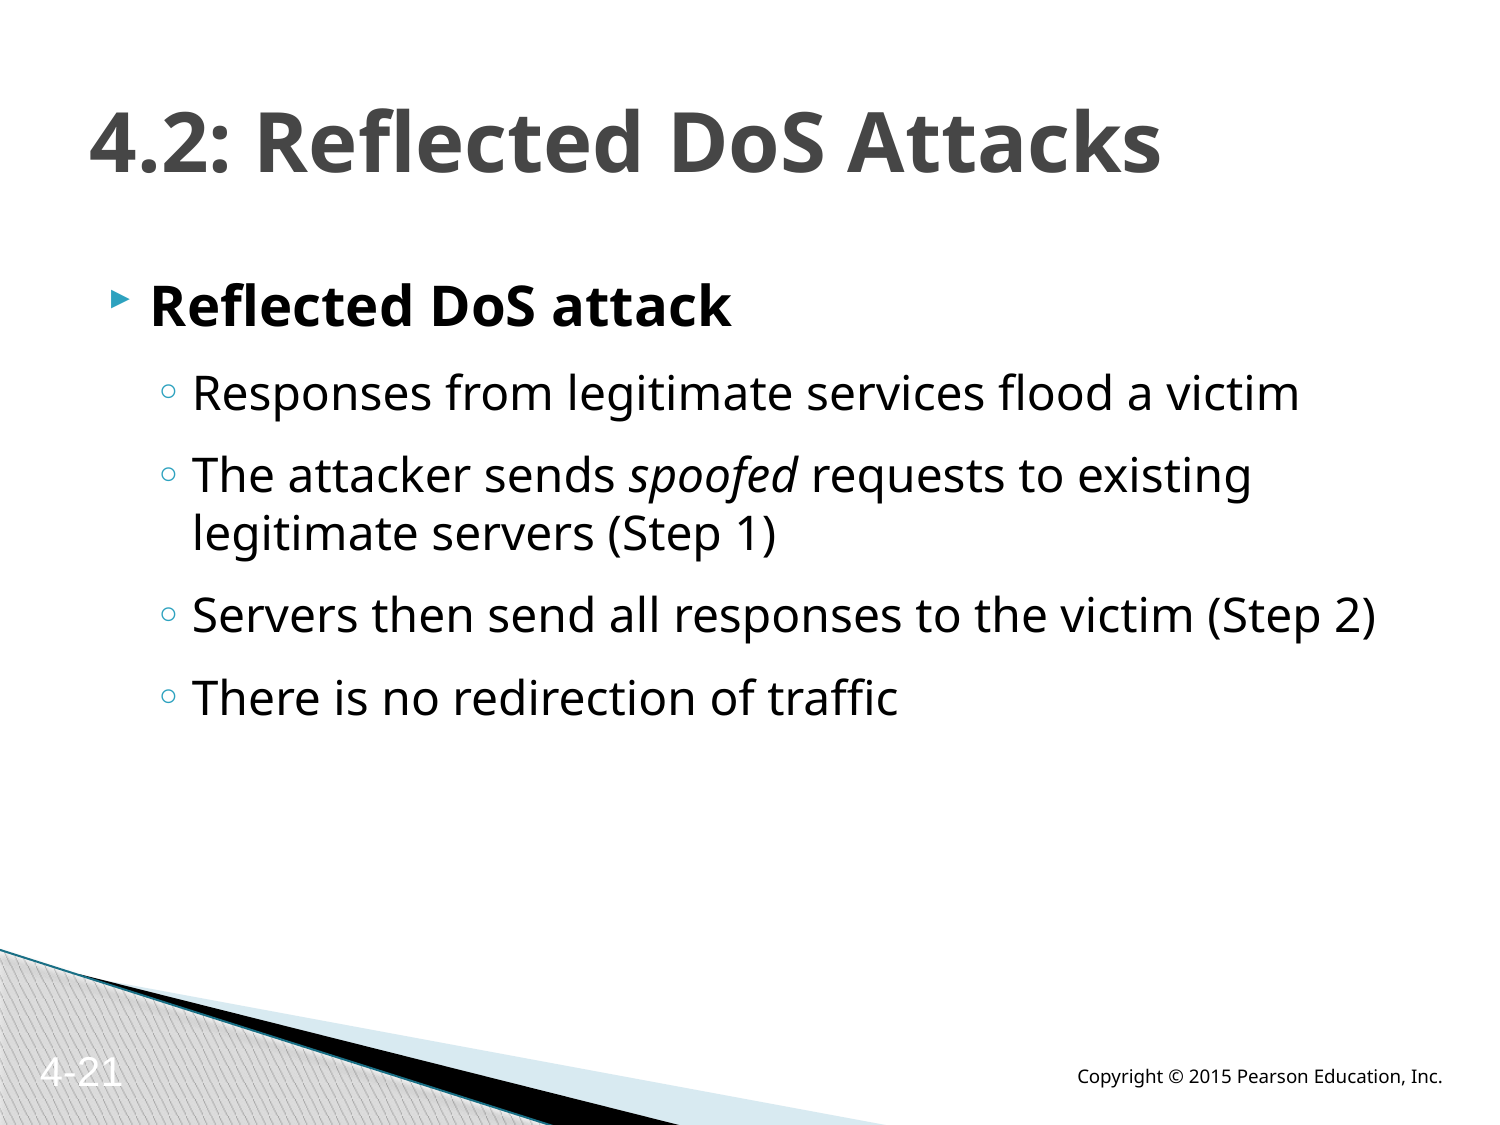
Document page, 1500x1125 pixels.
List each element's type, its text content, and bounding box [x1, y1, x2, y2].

list Reflected DoS attack Responses from legitimate services flood a victim The attacker sends spoofed requests to existing legitimate servers (Step 1) Servers then send all responses to the victim (Step 2) There is no redirection of traffic [75, 262, 1463, 986]
title 4.2: Reflected DoS Attacks [75, 45, 1425, 233]
slide_number 4-21 [24, 1037, 175, 1100]
